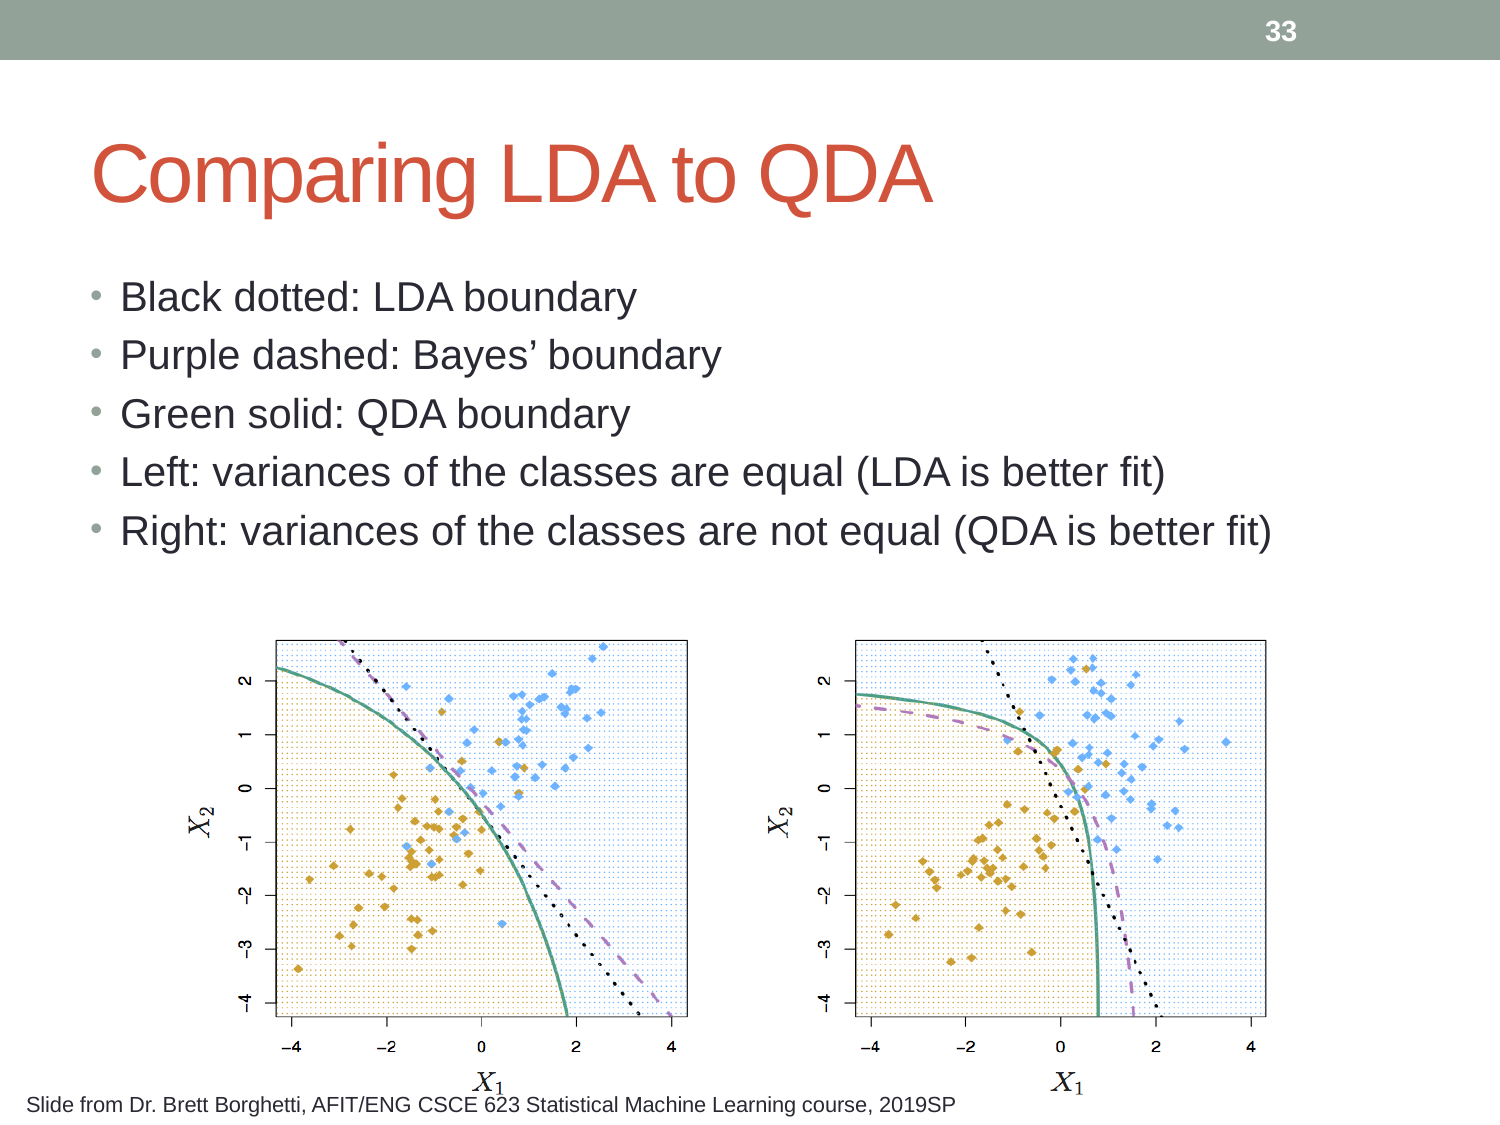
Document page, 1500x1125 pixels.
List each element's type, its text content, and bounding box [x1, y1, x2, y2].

title Comparing LDA to QDA [75, 87, 1425, 250]
list Black dotted: LDA boundary Purple dashed: Bayes’ boundary Green solid: QDA boundary Left: variances of the classes are equal (LDA is better fit) Right: variances of the classes are not equal (QDA is better fit) [75, 262, 1425, 1063]
slide_number 33 [1250, 3, 1425, 57]
text_box Slide from Dr. Brett Borghetti, AFIT/ENG CSCE 623 Statistical Machine Learning course, 2019SP [11, 1083, 973, 1125]
picture [177, 563, 1352, 1095]
